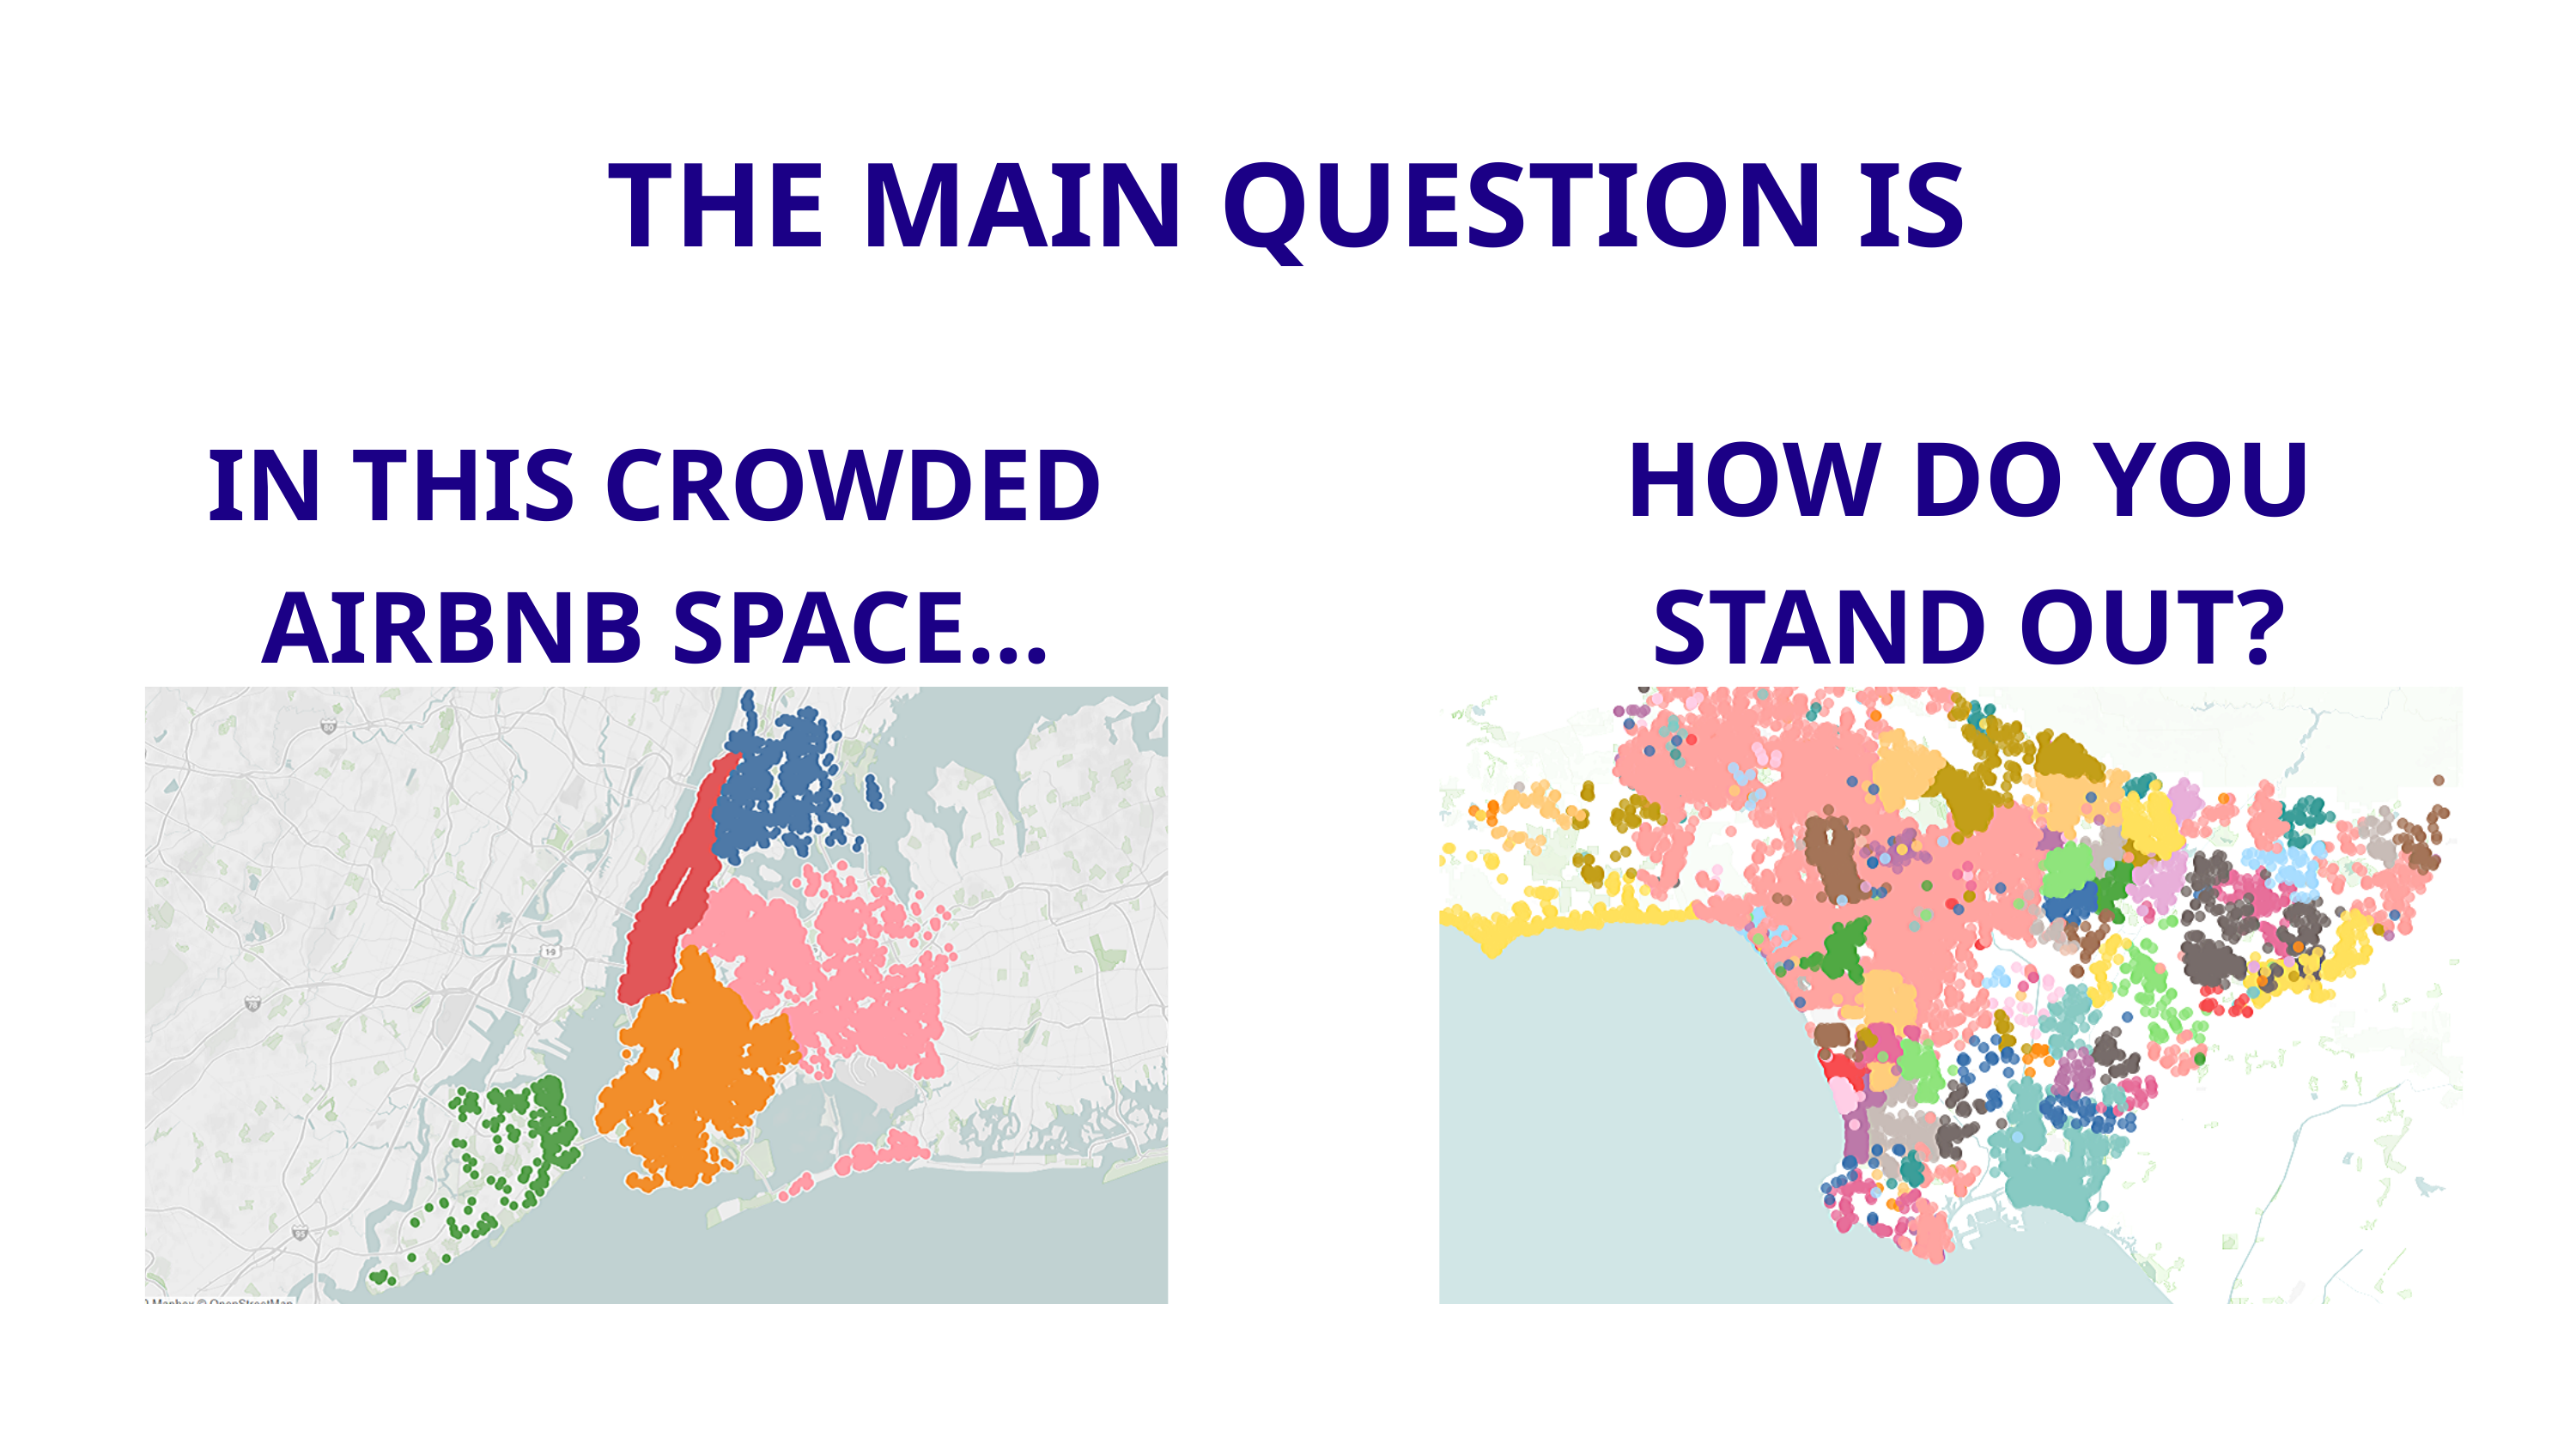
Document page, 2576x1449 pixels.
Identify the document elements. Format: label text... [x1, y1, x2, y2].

text_box THE MAIN QUESTION IS [335, 102, 2241, 242]
picture [1439, 687, 2464, 1304]
text_box IN THIS CROWDED AIRBNB SPACE... [144, 398, 1169, 636]
text_box HOW DO YOU STAND OUT? [1475, 389, 2464, 636]
picture [144, 687, 1169, 1304]
